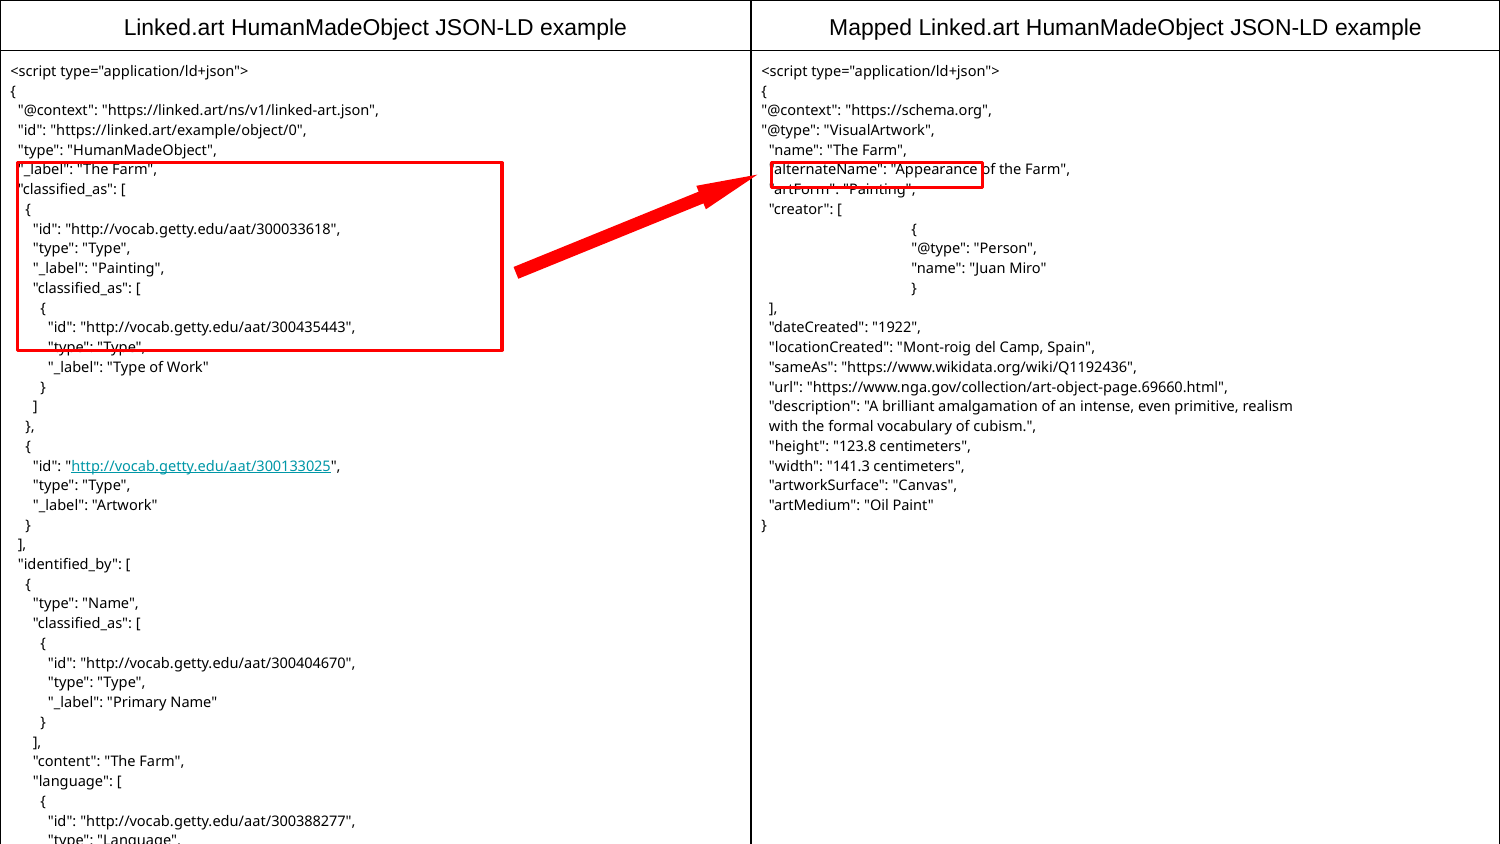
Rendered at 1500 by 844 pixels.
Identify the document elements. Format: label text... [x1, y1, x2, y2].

text_box [17, 162, 502, 351]
text_box [771, 162, 983, 188]
table_cell <script type="application/ld+json"> { "@context": "https://linked.art/ns/v1/linked-art.json", "id": "https://linked.art/example/object/0", "type": "HumanMadeObject", "_label": "The Farm", "classified_as": [ { "id": "http://vocab.getty.edu/aat/300033618", "type": "Type", "_label": "Painting", "classified_as": [ { "id": "http://vocab.getty.edu/aat/300435443", "type": "Type", "_label": "Type of Work" } ] }, { "id": "http://vocab.getty.edu/aat/300133025", "type": "Type", "_label": "Artwork" } ], "identified_by": [ { "type": "Name", "classified_as": [ { "id": "http://vocab.getty.edu/aat/300404670", "type": "Type", "_label": "Primary Name" } ], "content": "The Farm", "language": [ { "id": "http://vocab.getty.edu/aat/300388277", "type": "Language", "_label": "English" } ] }, { [1, 51, 750, 844]
table_cell <script type="application/ld+json"> { "@context": "https://schema.org", "@type": "VisualArtwork", "name": "The Farm", "alternateName": "Appearance of the Farm", "artForm": "Painting", "creator": [ { "@type": "Person", "name": "Juan Miro" } ], "dateCreated": "1922", "locationCreated": "Mont-roig del Camp, Spain", "sameAs": "https://www.wikidata.org/wiki/Q1192436", "url": "https://www.nga.gov/collection/art-object-page.69660.html", "description": "A brilliant amalgamation of an intense, even primitive, realism with the formal vocabulary of cubism.", "height": "123.8 centimeters", "width": "141.3 centimeters", "artworkSurface": "Canvas", "artMedium": "Oil Paint" } [752, 51, 1499, 844]
text_box [513, 174, 758, 279]
table_header Linked.art HumanMadeObject JSON-LD example [1, 1, 750, 50]
table_header Mapped Linked.art HumanMadeObject JSON-LD example [752, 1, 1499, 50]
